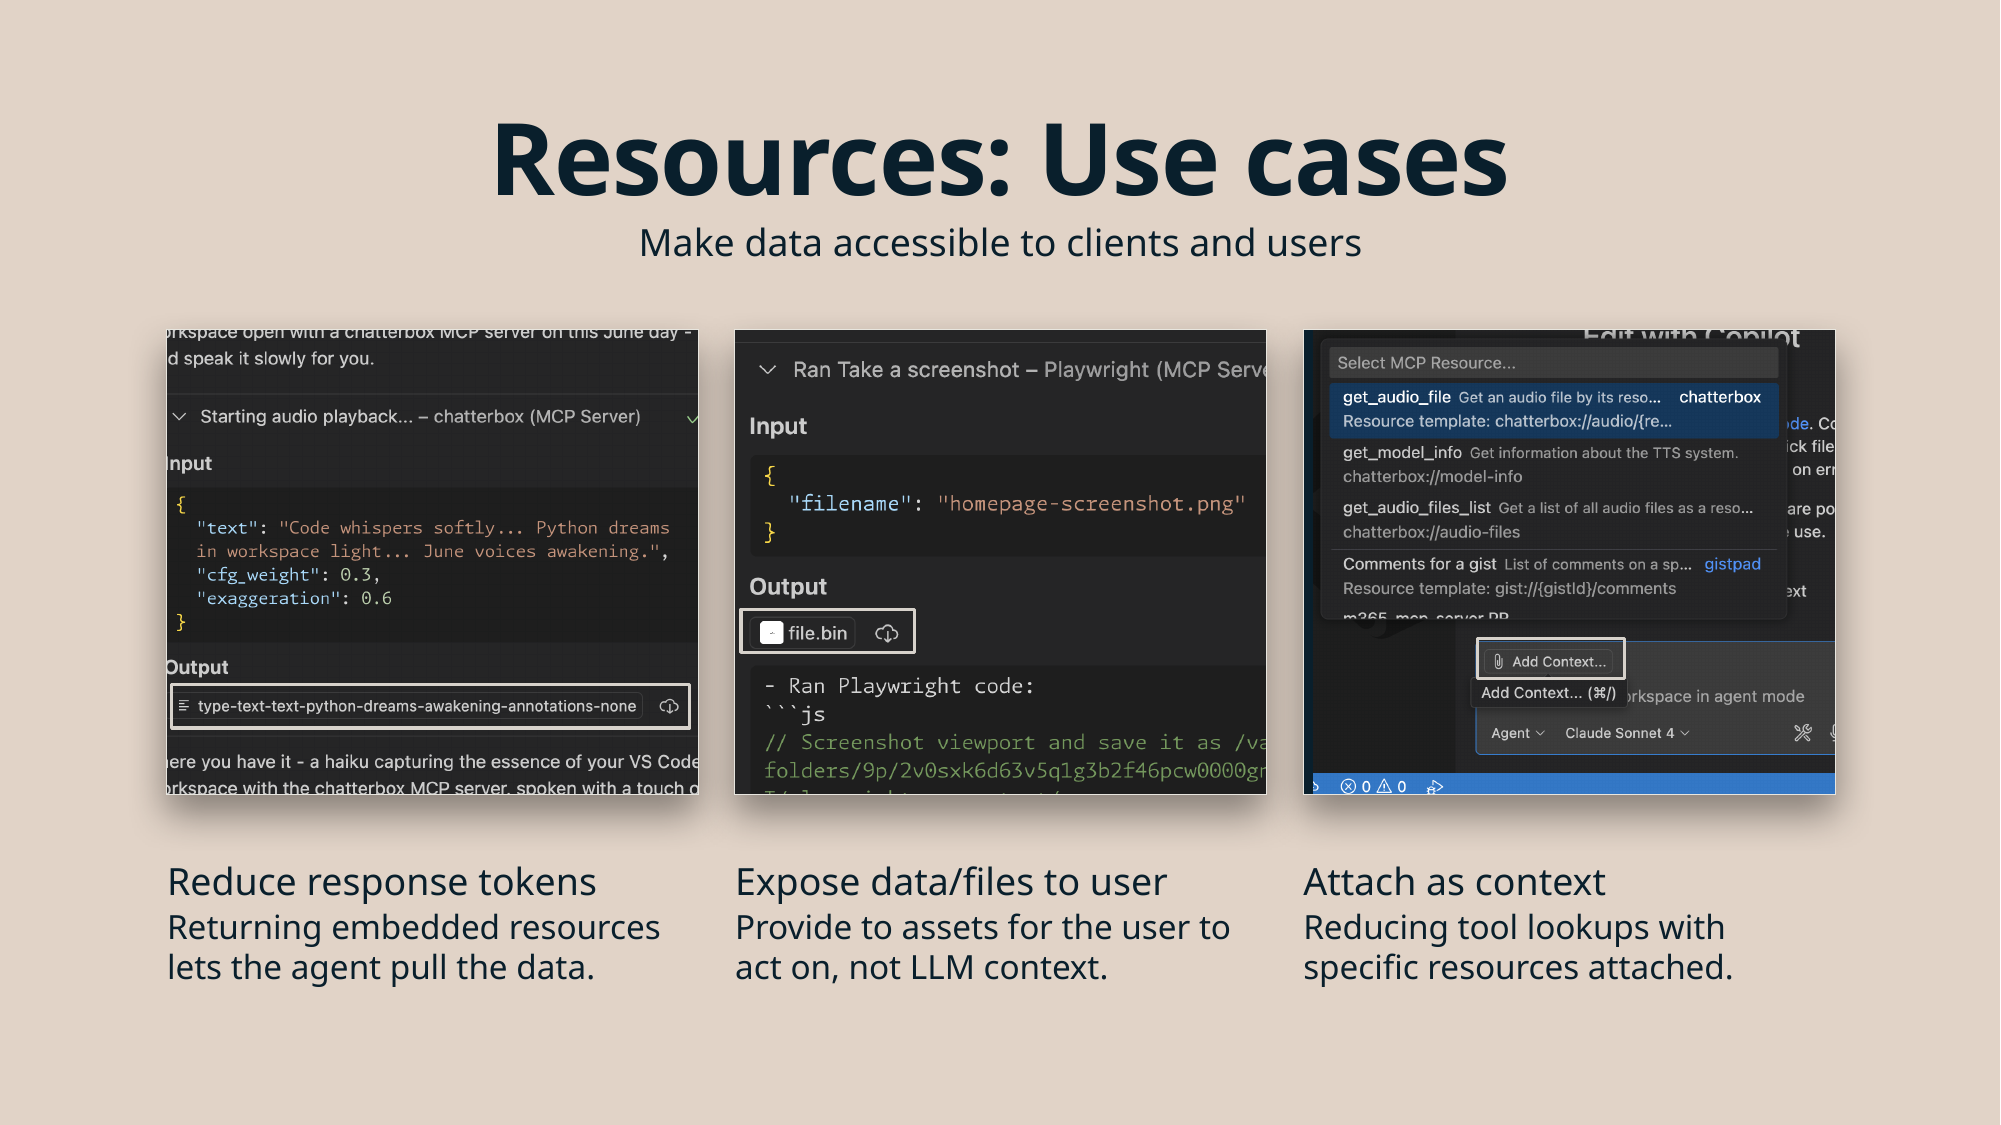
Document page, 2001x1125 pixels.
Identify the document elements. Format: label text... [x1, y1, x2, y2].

list Provide to assets for the user to act on, not LLM context. [735, 905, 1267, 1056]
list Reduce response tokens [167, 828, 699, 904]
list Returning embedded resources lets the agent pull the data. [167, 905, 699, 1056]
picture [734, 329, 1267, 795]
list Attach as context [1303, 828, 1835, 904]
list Expose data/files to user [735, 828, 1267, 904]
picture [166, 329, 699, 795]
list Reducing tool lookups with specific resources attached. [1303, 905, 1835, 1056]
picture [1303, 329, 1836, 795]
title Resources: Use cases [166, 45, 1834, 216]
list Make data accessible to clients and users [167, 219, 1835, 288]
